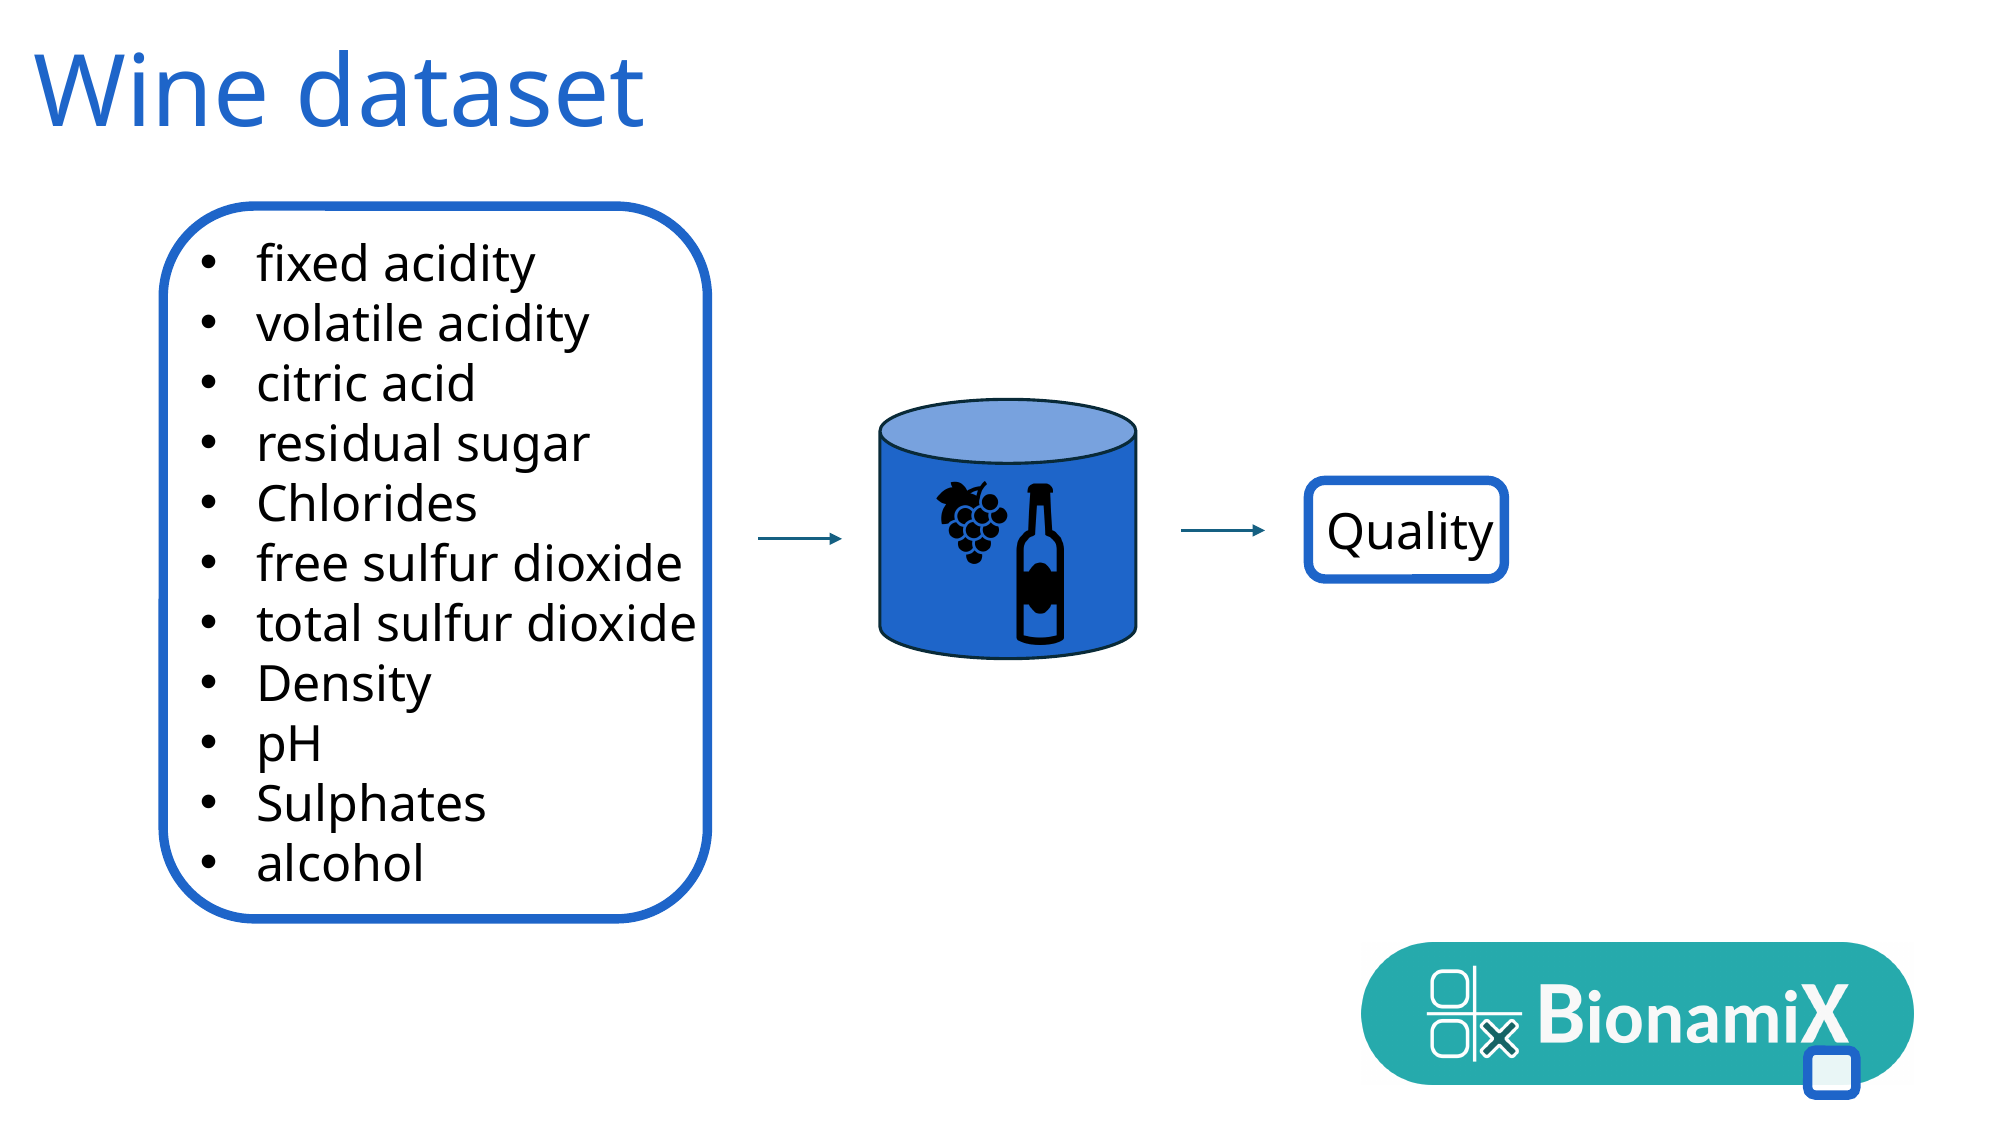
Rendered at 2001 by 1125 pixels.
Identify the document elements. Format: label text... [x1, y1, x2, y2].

text_box [878, 397, 1138, 661]
slide_number 50 [1412, 1085, 1863, 1103]
text_box Quality [1311, 492, 1510, 567]
text_box [198, 204, 673, 223]
text_box [194, 899, 676, 921]
picture [926, 475, 1085, 653]
picture [1361, 941, 1914, 1085]
title Wine dataset [13, 0, 666, 157]
text_box [1306, 478, 1506, 581]
text_box [161, 236, 184, 889]
text_box fixed acidity volatile acidity citric acid residual sugar Chlorides free sulfur dioxide total sulfur dioxide Density pH Sulphates alcohol [184, 223, 713, 899]
